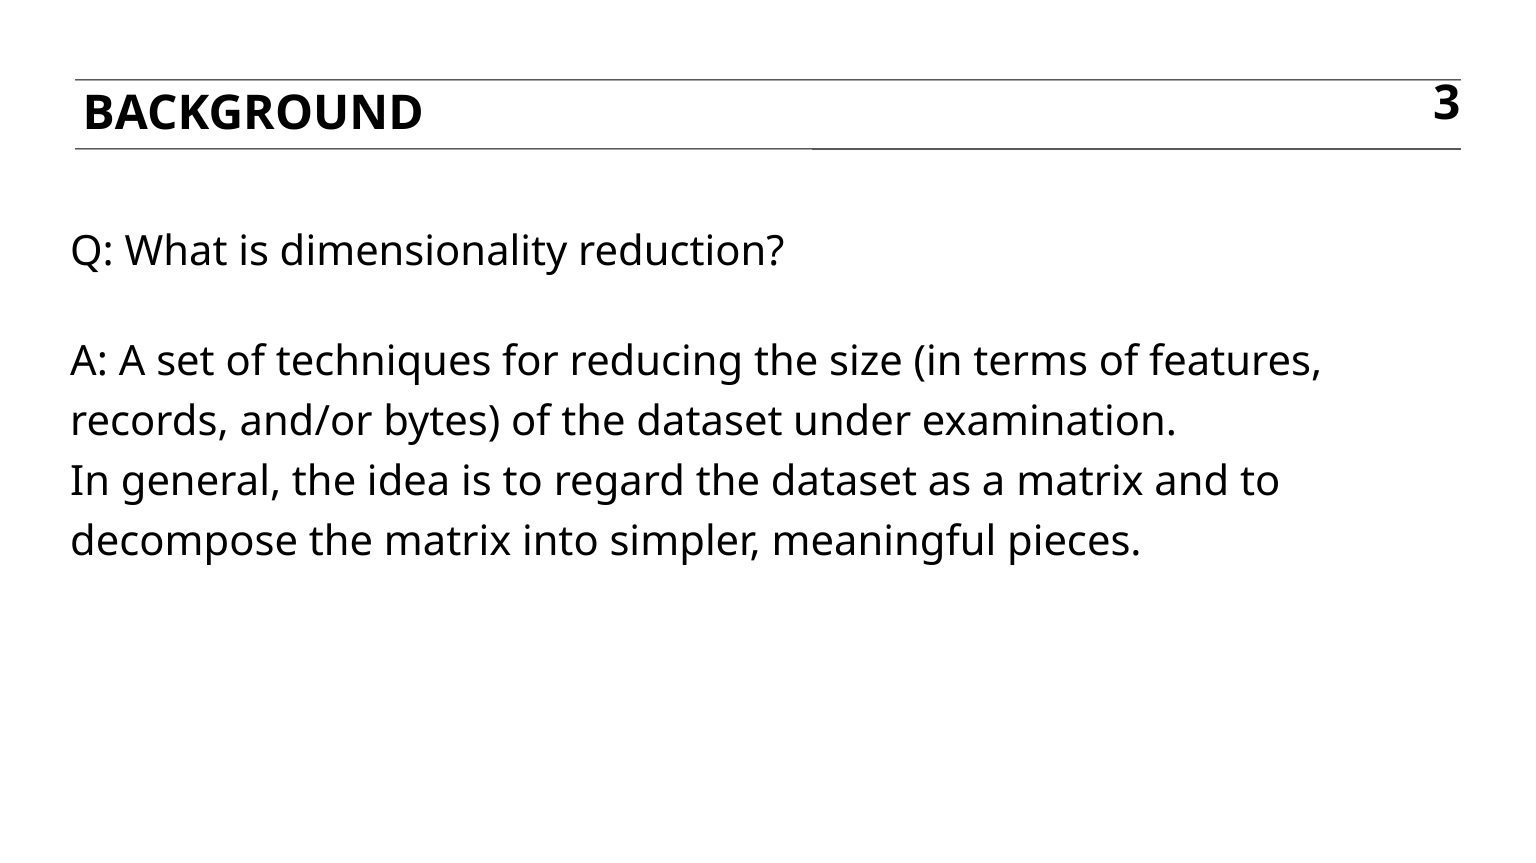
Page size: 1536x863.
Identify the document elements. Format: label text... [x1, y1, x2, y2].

slide_number 3 [1419, 86, 1461, 138]
list background [67, 81, 1118, 132]
text_box Q: What is dimensionality reduction? A: A set of techniques for reducing the size (in terms of features, records, and/or bytes) of the dataset under examination. In general, the idea is to regard the dataset as a matrix and to decompose the matrix into simpler, meaningful pieces. [55, 206, 1468, 572]
